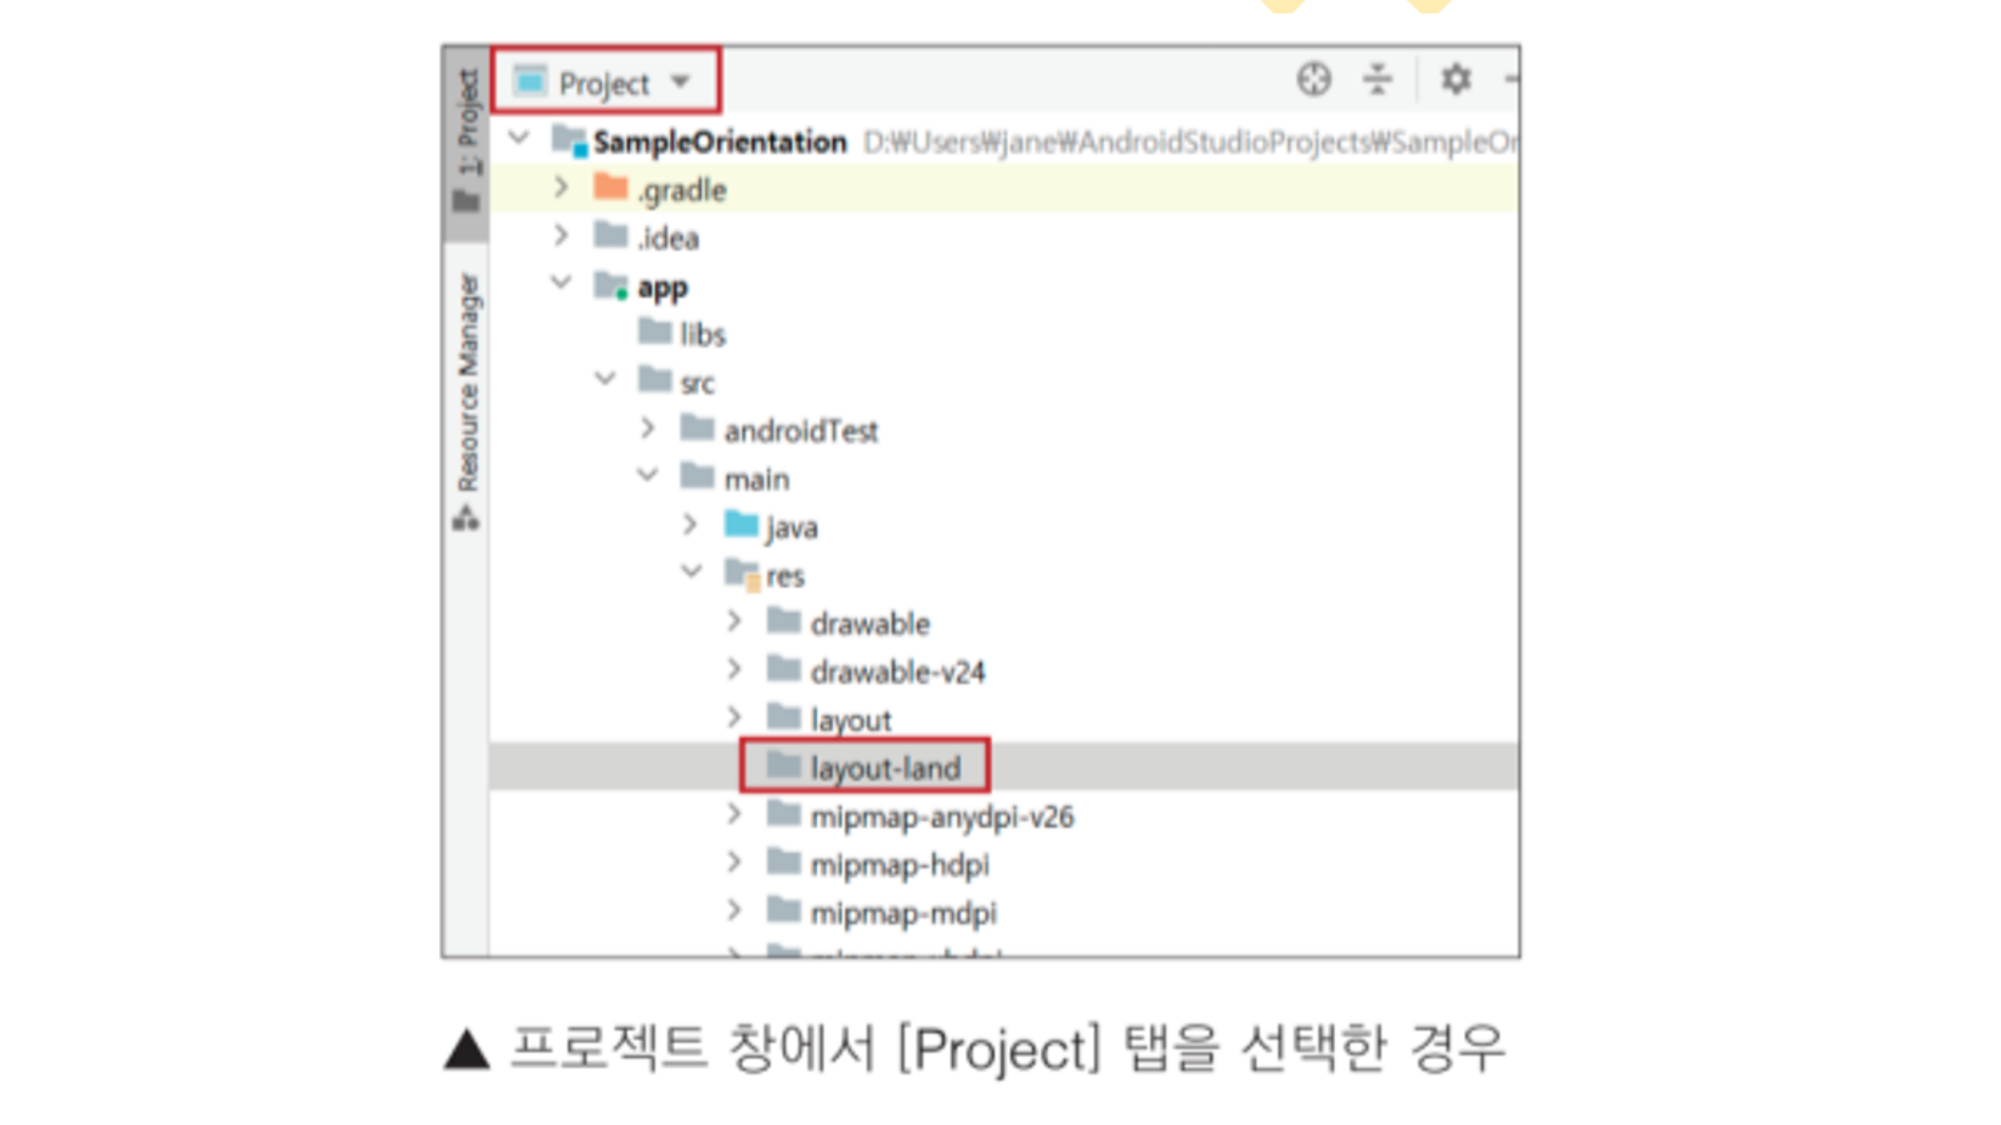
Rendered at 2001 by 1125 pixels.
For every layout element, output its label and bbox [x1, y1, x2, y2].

picture [410, 0, 1590, 1125]
